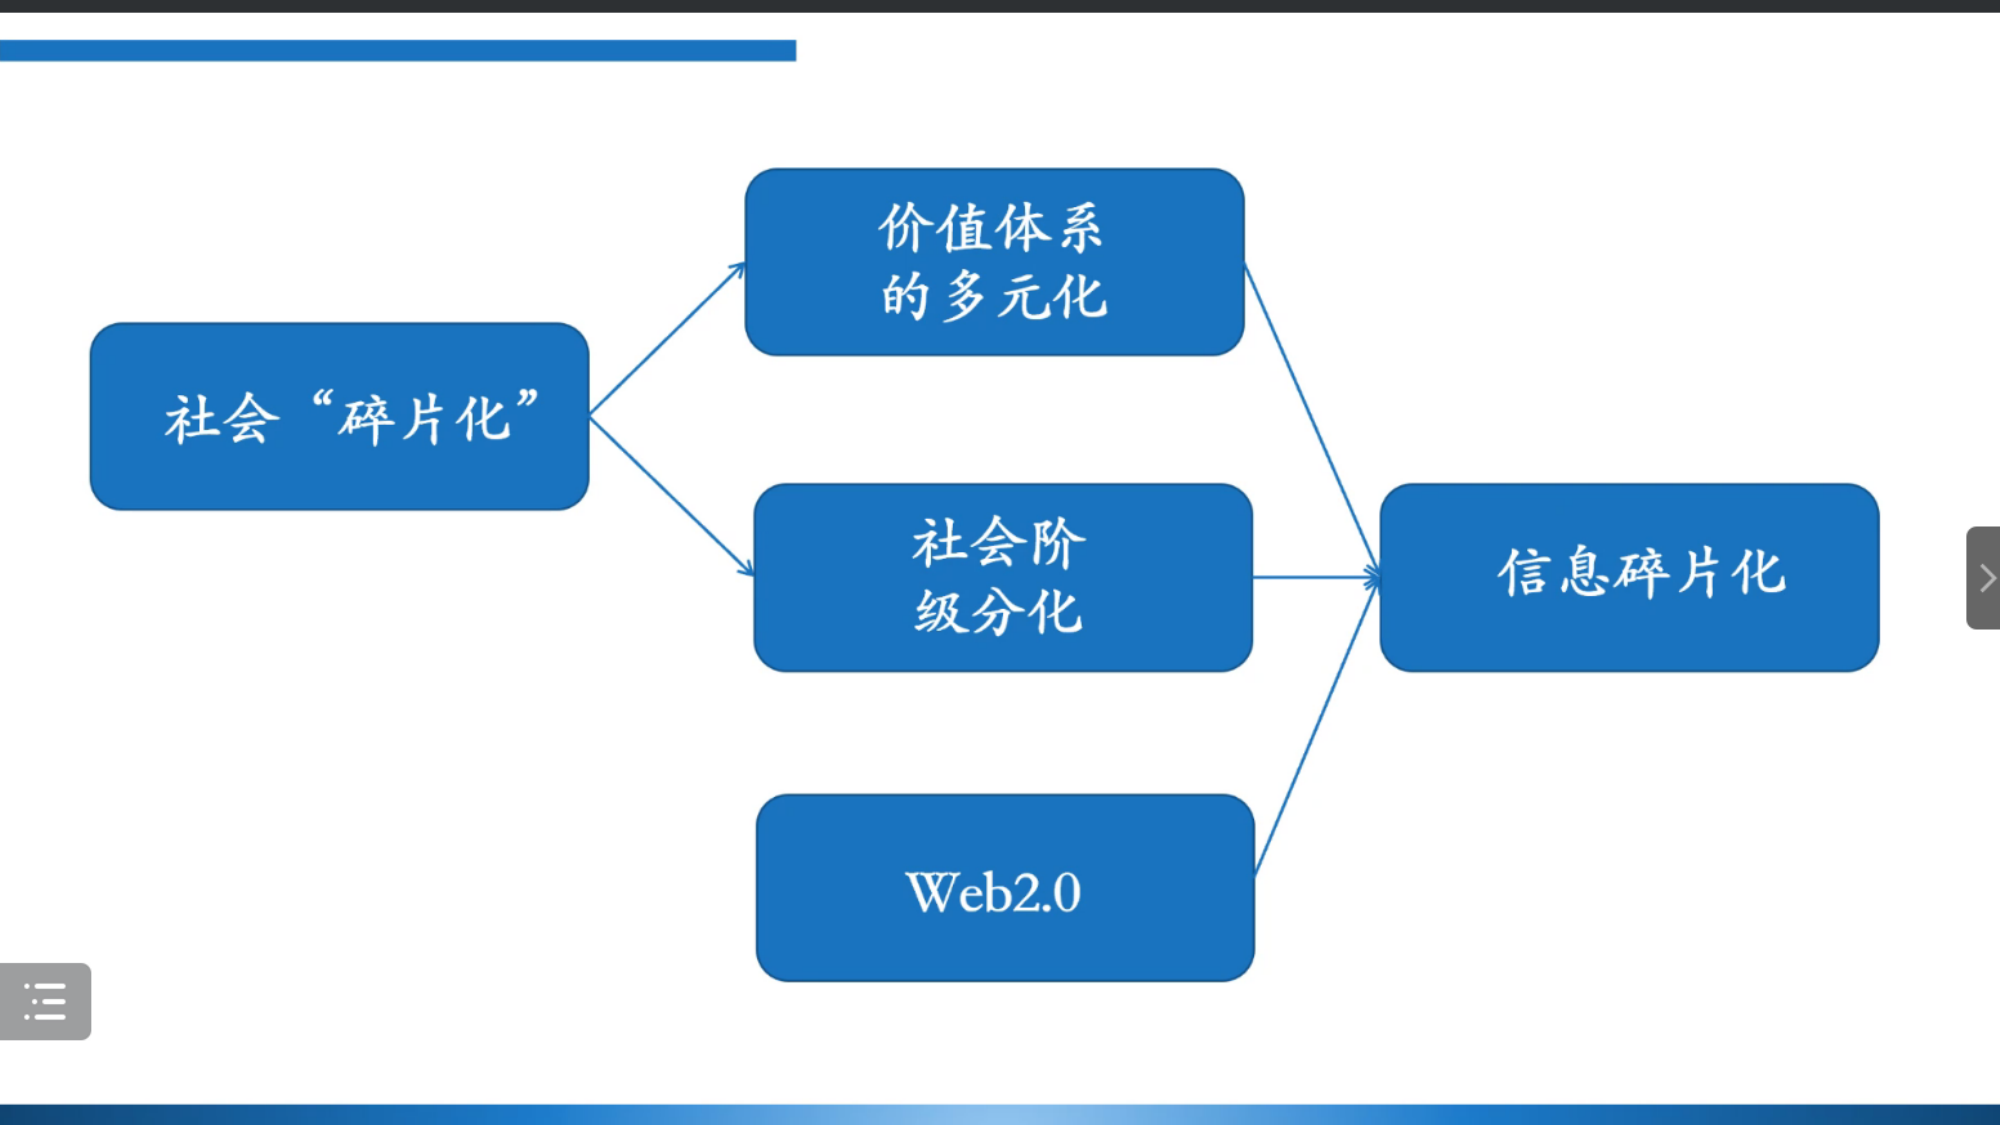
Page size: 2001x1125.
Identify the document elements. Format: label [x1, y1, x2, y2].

list [0, 0, 2000, 1125]
